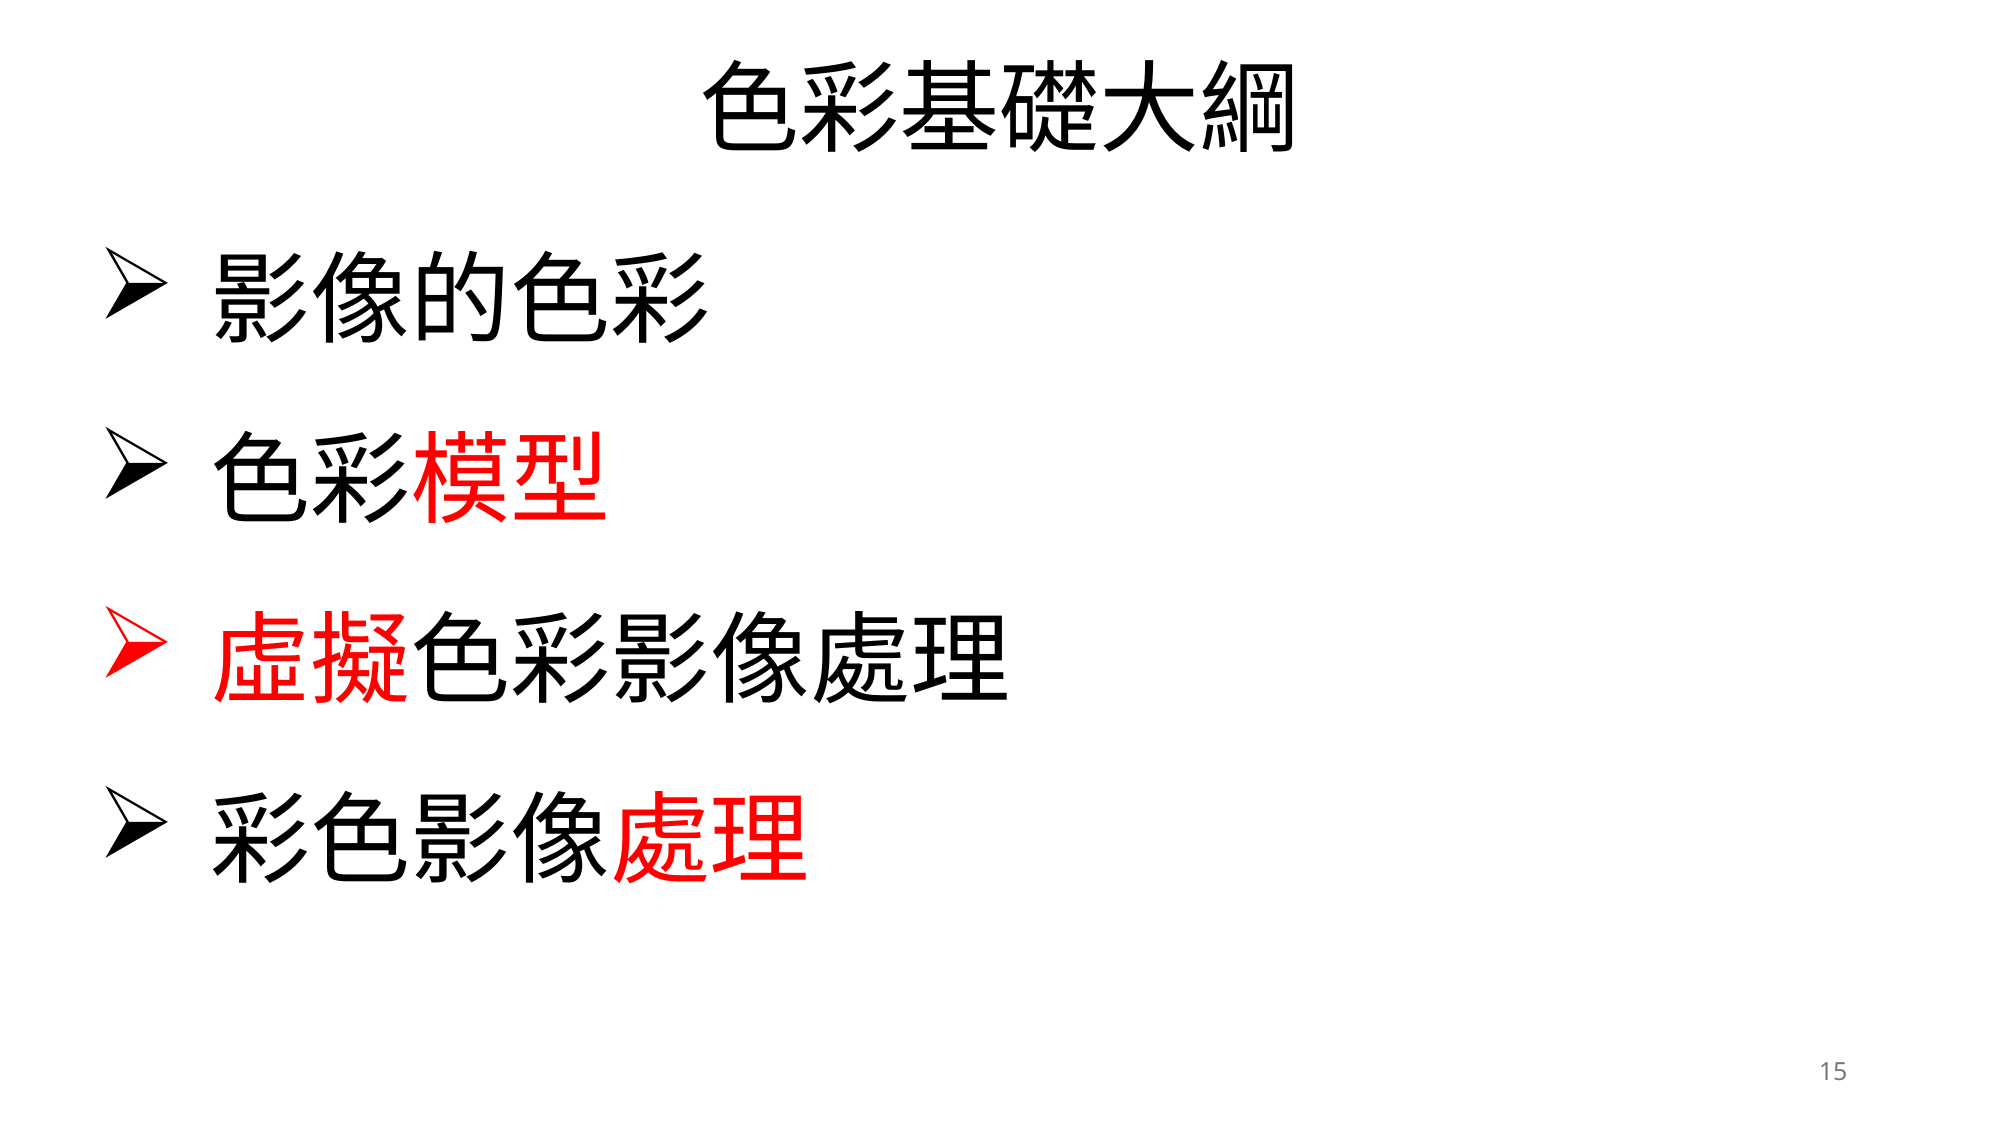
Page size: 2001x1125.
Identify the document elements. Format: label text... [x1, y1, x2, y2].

slide_number 15 [1412, 1042, 1863, 1103]
text_box 色彩基礎大綱 [0, 37, 2000, 173]
text_box 影像的色彩 色彩模型 虛擬色彩影像處理 彩色影像處理 [82, 168, 1158, 903]
